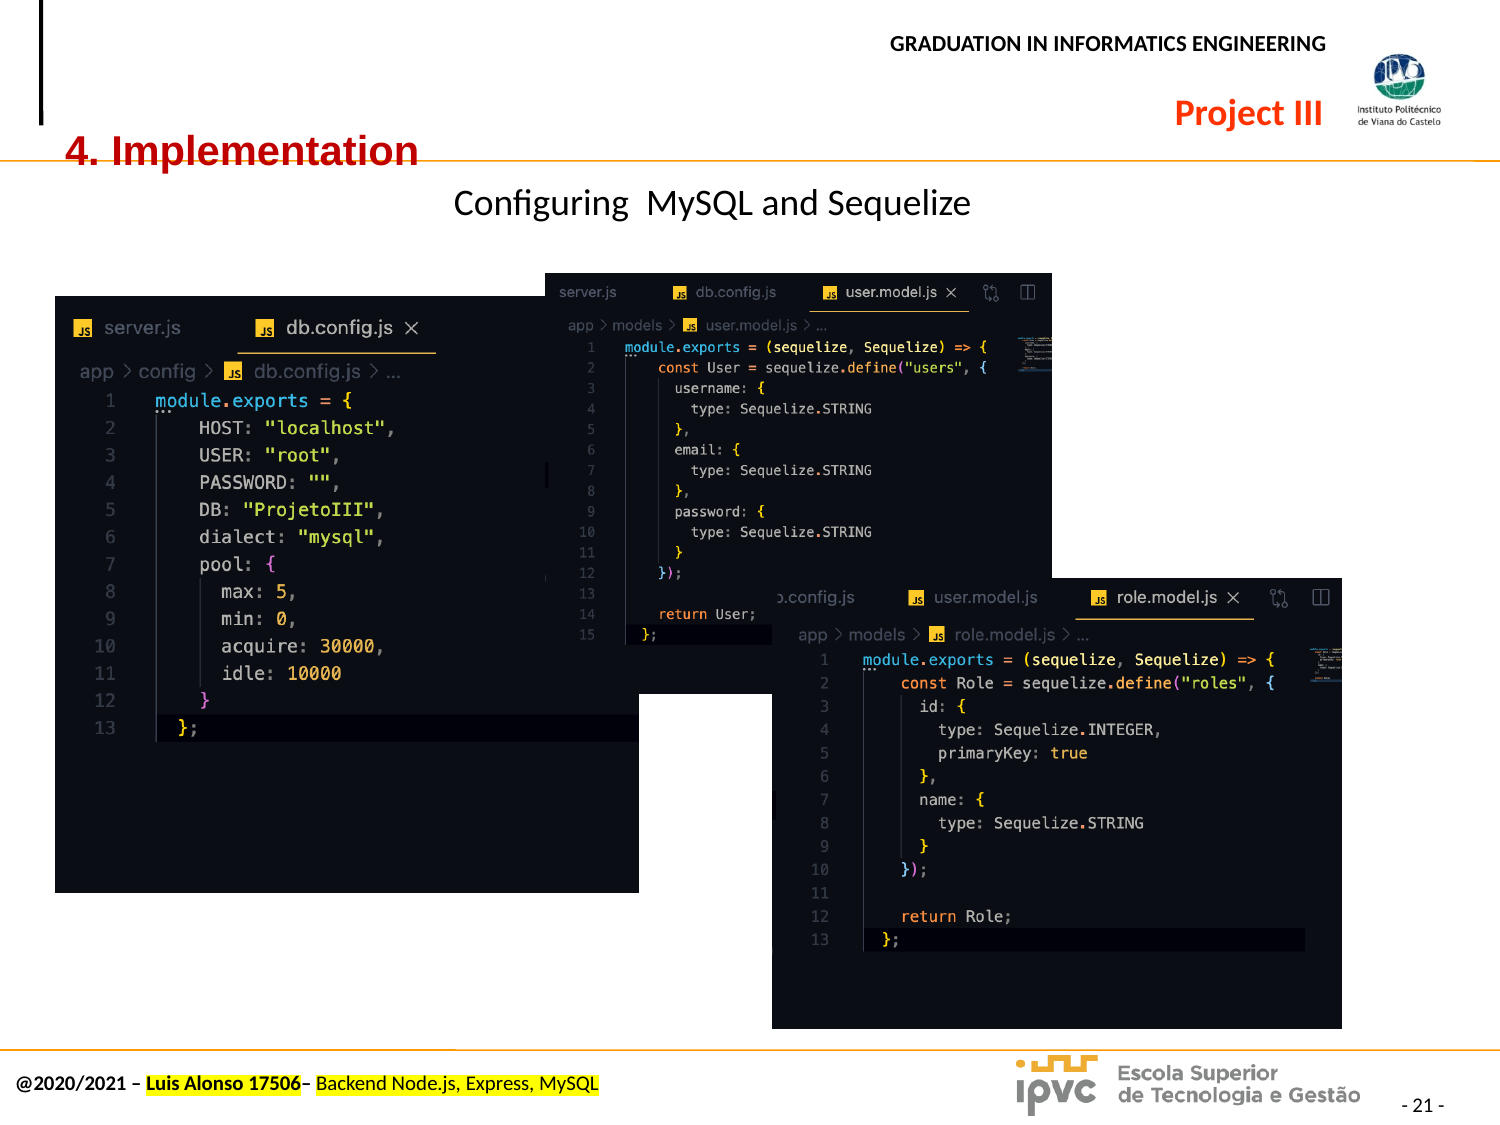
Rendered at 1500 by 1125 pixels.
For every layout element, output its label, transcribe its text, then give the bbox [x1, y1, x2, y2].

text_box Graduation IN Informatics engineering [766, 21, 1342, 64]
text_box [74, 199, 1425, 1010]
text_box - 21 - [1346, 1082, 1500, 1125]
text_box Project III [1159, 80, 1339, 141]
picture [1349, 37, 1450, 149]
text_box @2020/2021 – Luis Alonso 17506– Backend Node.js, Express, MySQL [0, 1049, 888, 1103]
picture [1015, 1055, 1360, 1116]
picture [55, 273, 1342, 1029]
text_box 4. Implementation [50, 91, 1196, 182]
text_box [1359, 1032, 1496, 1082]
text_box Configuring MySQL and Sequelize [438, 171, 987, 231]
text_box [42, 7, 1188, 58]
